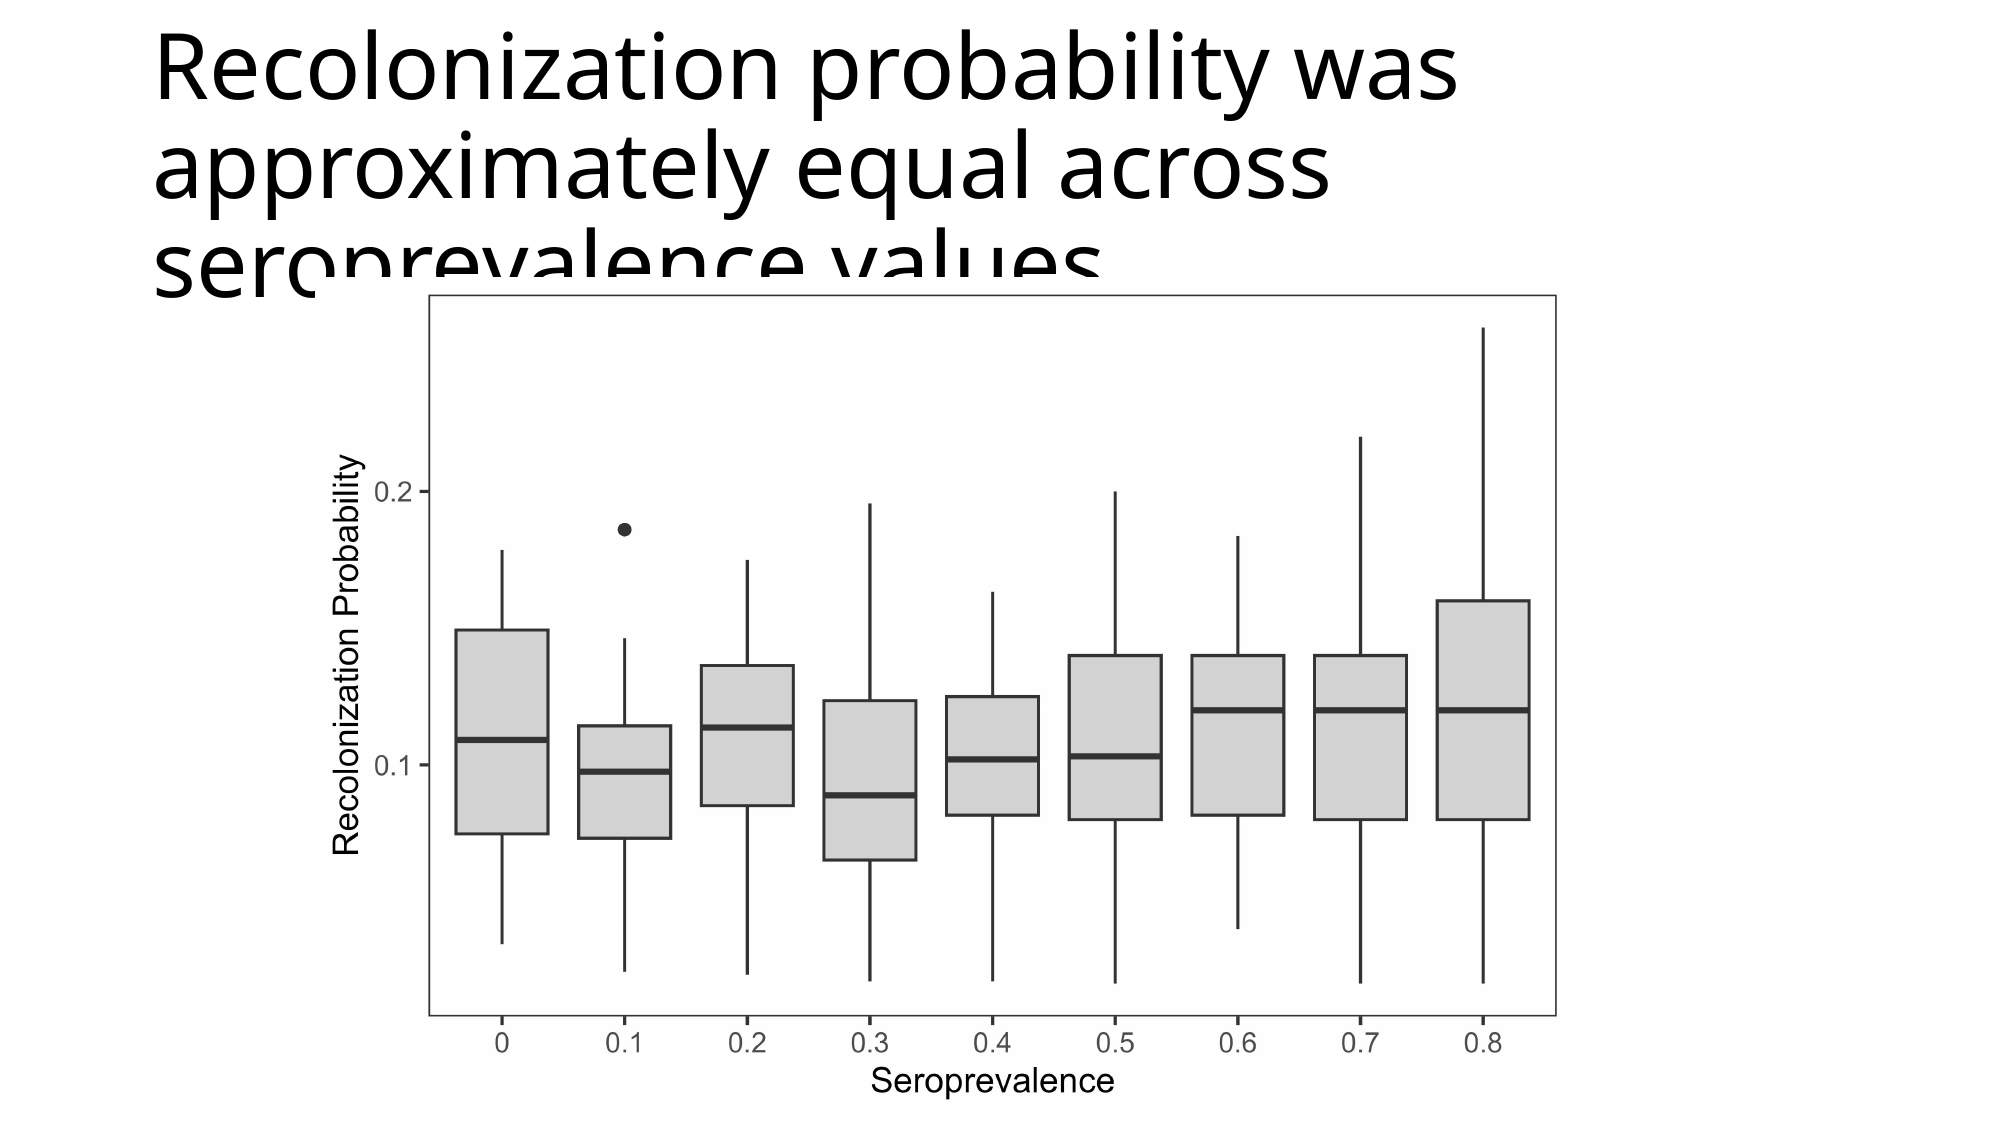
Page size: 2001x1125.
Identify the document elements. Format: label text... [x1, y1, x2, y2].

title Recolonization probability was approximately equal across seroprevalence values [137, 59, 1863, 278]
picture [314, 276, 1575, 1118]
